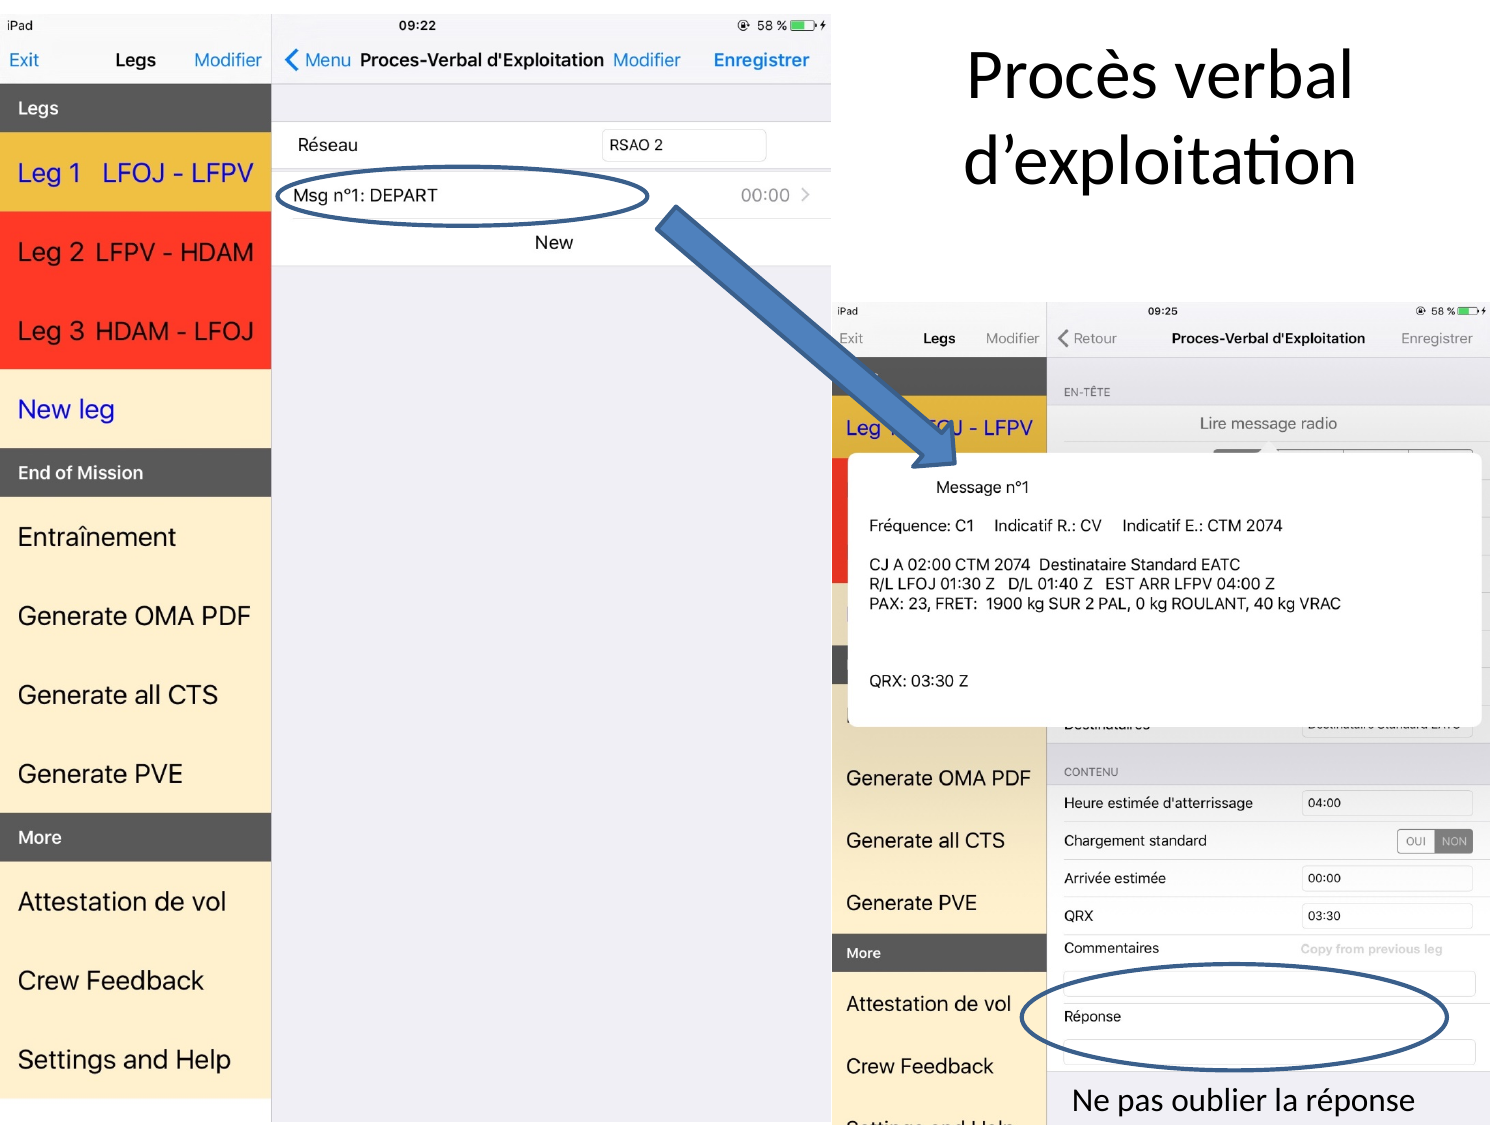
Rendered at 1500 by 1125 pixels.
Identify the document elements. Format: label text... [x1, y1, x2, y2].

picture [832, 302, 1490, 1125]
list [0, 13, 831, 1122]
title Procès verbal d’exploitation [834, 19, 1500, 207]
